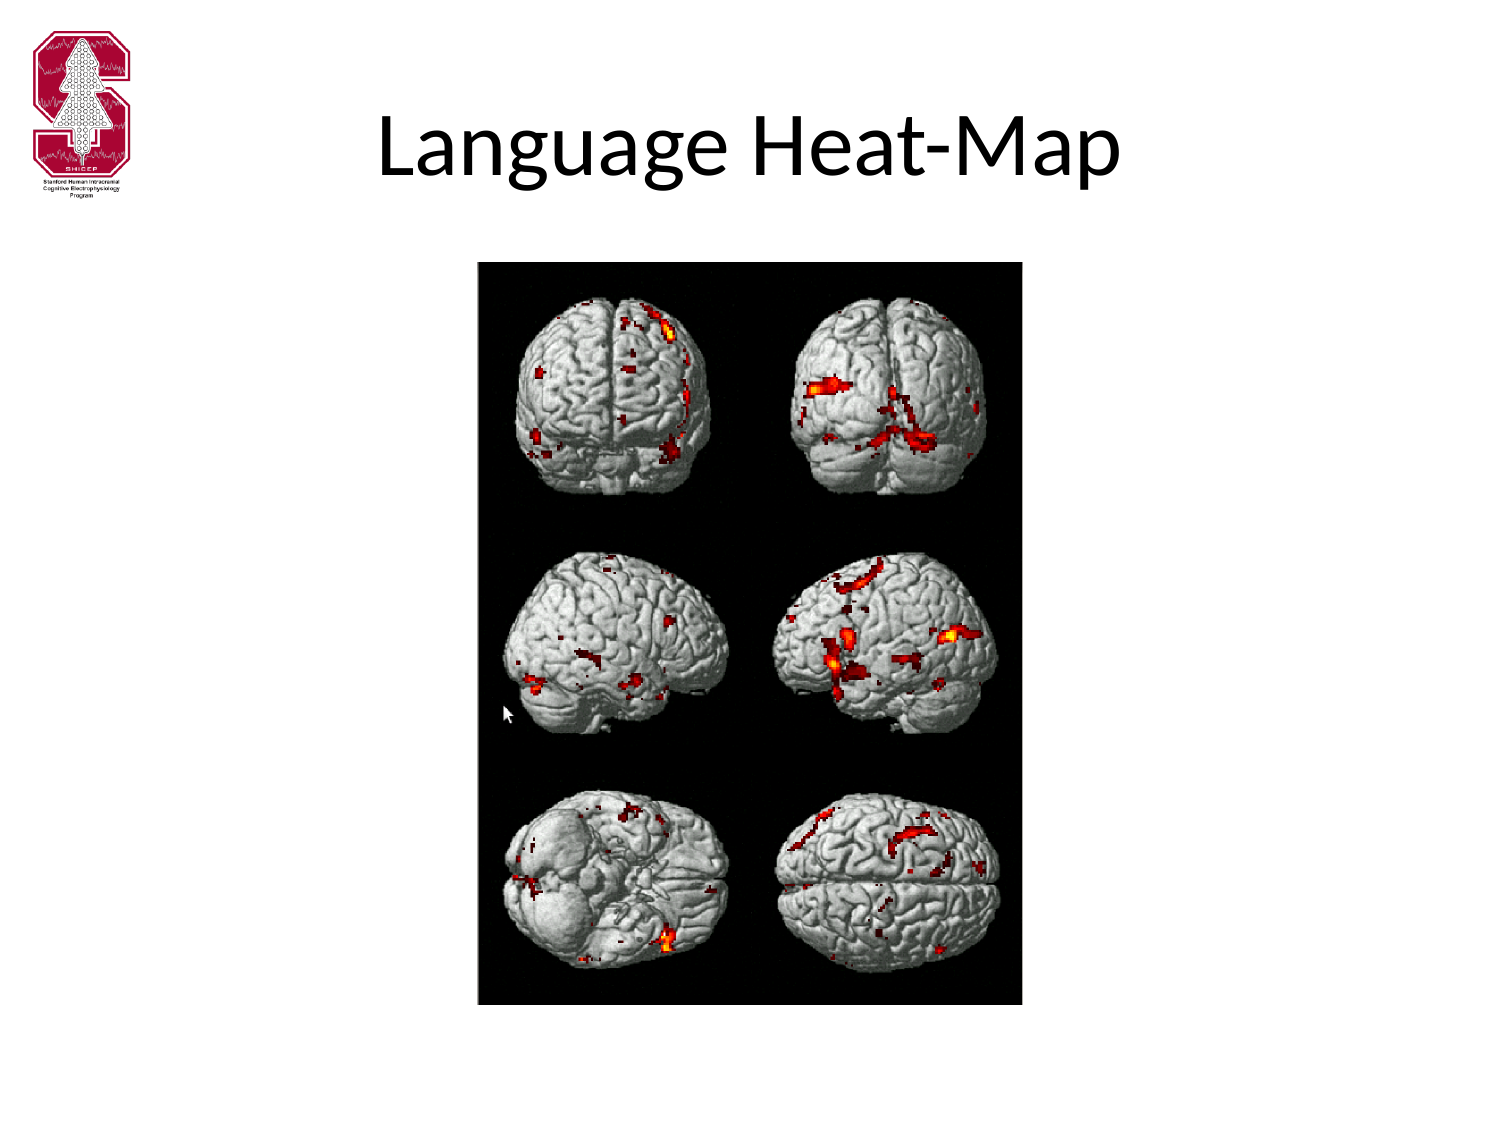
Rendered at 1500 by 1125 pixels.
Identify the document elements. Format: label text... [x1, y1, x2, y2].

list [477, 262, 1023, 1006]
title Language Heat-Map [75, 45, 1425, 233]
picture [24, 24, 138, 202]
